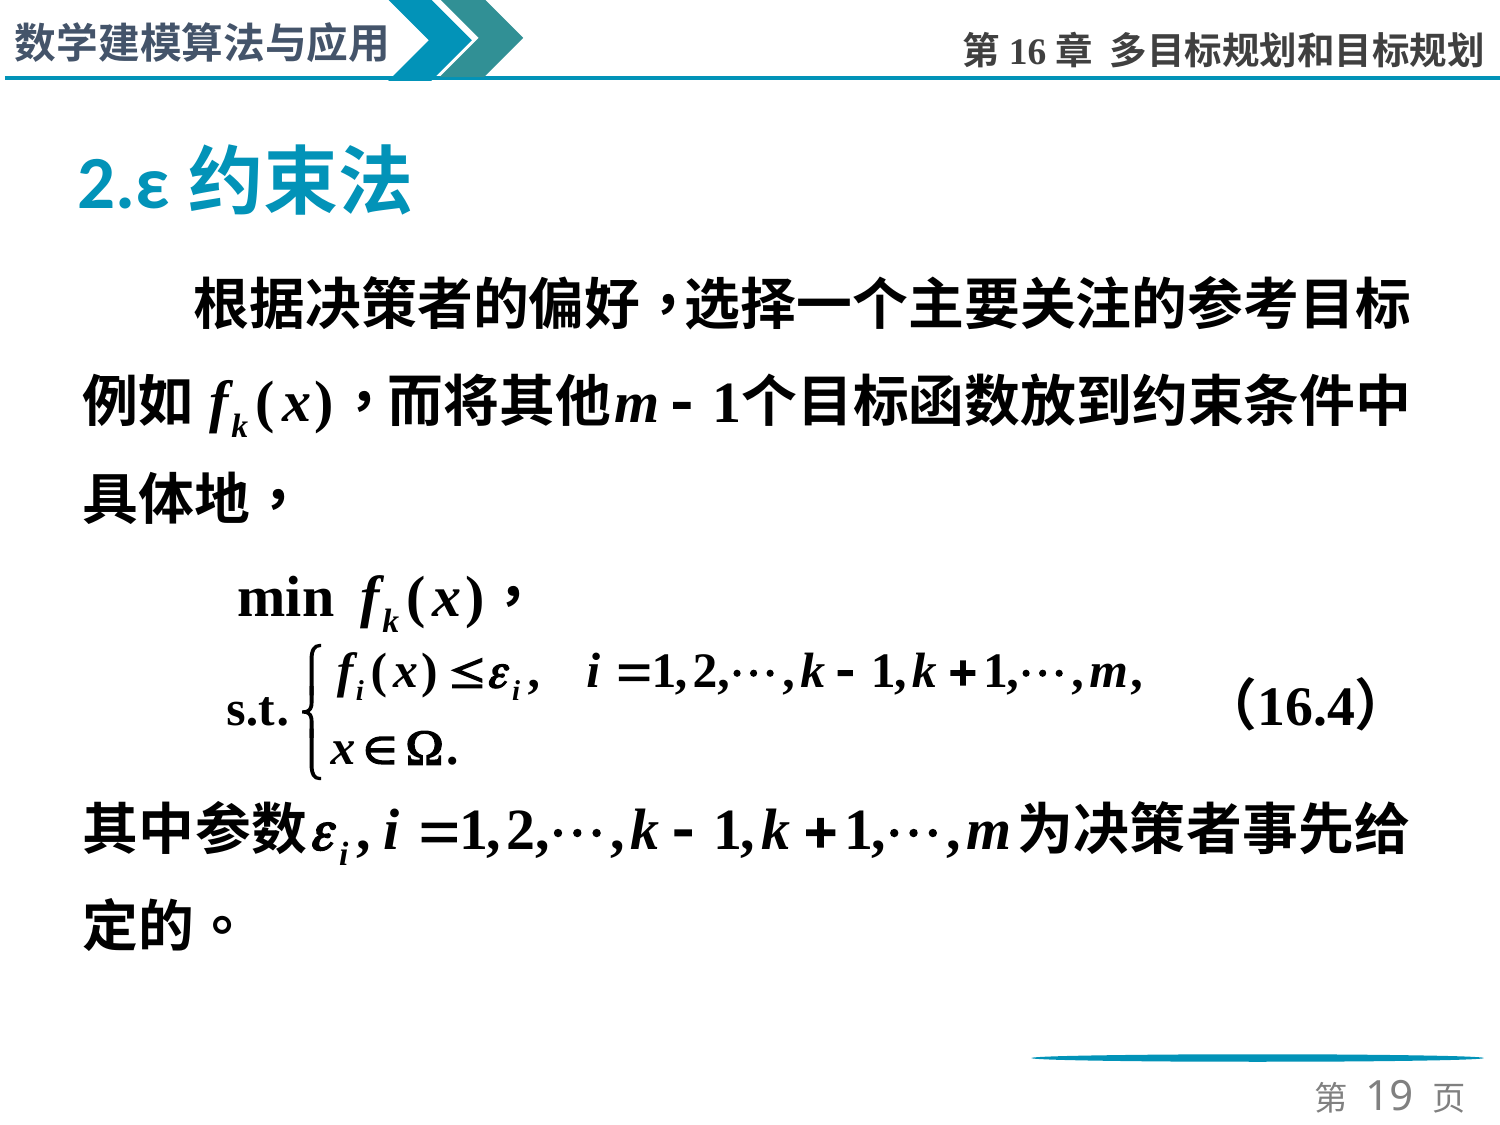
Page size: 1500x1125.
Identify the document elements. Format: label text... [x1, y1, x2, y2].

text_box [82, 267, 1409, 979]
text_box 2.ε约束法 [63, 126, 1100, 232]
